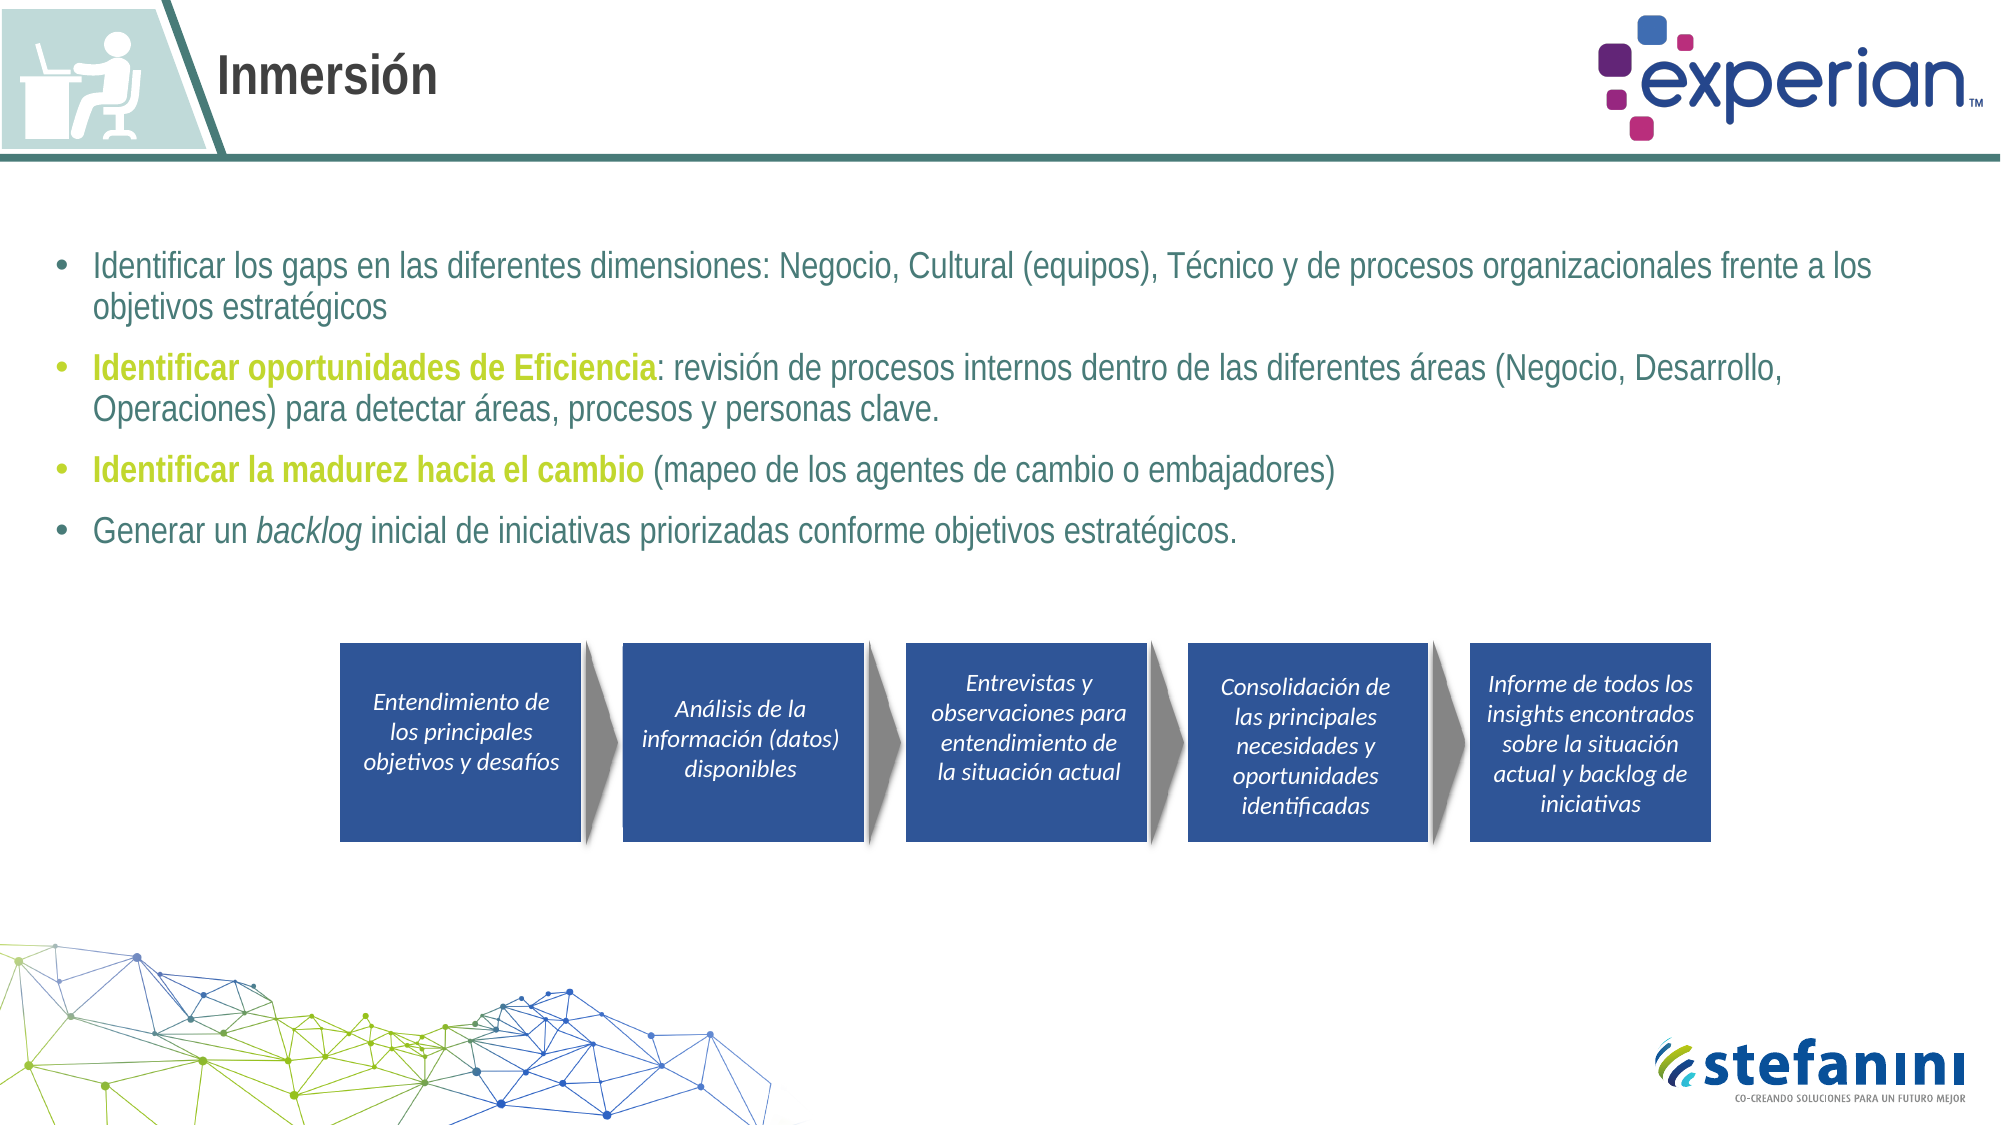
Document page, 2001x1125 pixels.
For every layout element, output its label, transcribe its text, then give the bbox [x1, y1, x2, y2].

title Inmersión [190, 0, 1582, 154]
picture [0, 566, 1725, 1125]
list Identificar los gaps en las diferentes dimensiones: Negocio, Cultural (equipos), Técnico y de procesos organizacionales frente a los objetivos estratégicos Identificar oportunidades de Eficiencia: revisión de procesos internos dentro de las diferentes áreas (Negocio, Desarrollo, Operaciones) para detectar áreas, procesos y personas clave. Identificar la madurez hacia el cambio (mapeo de los agentes de cambio o embajadores) Generar un backlog inicial de iniciativas priorizadas conforme objetivos estratégicos. [40, 239, 1960, 615]
picture [1596, 13, 1985, 143]
